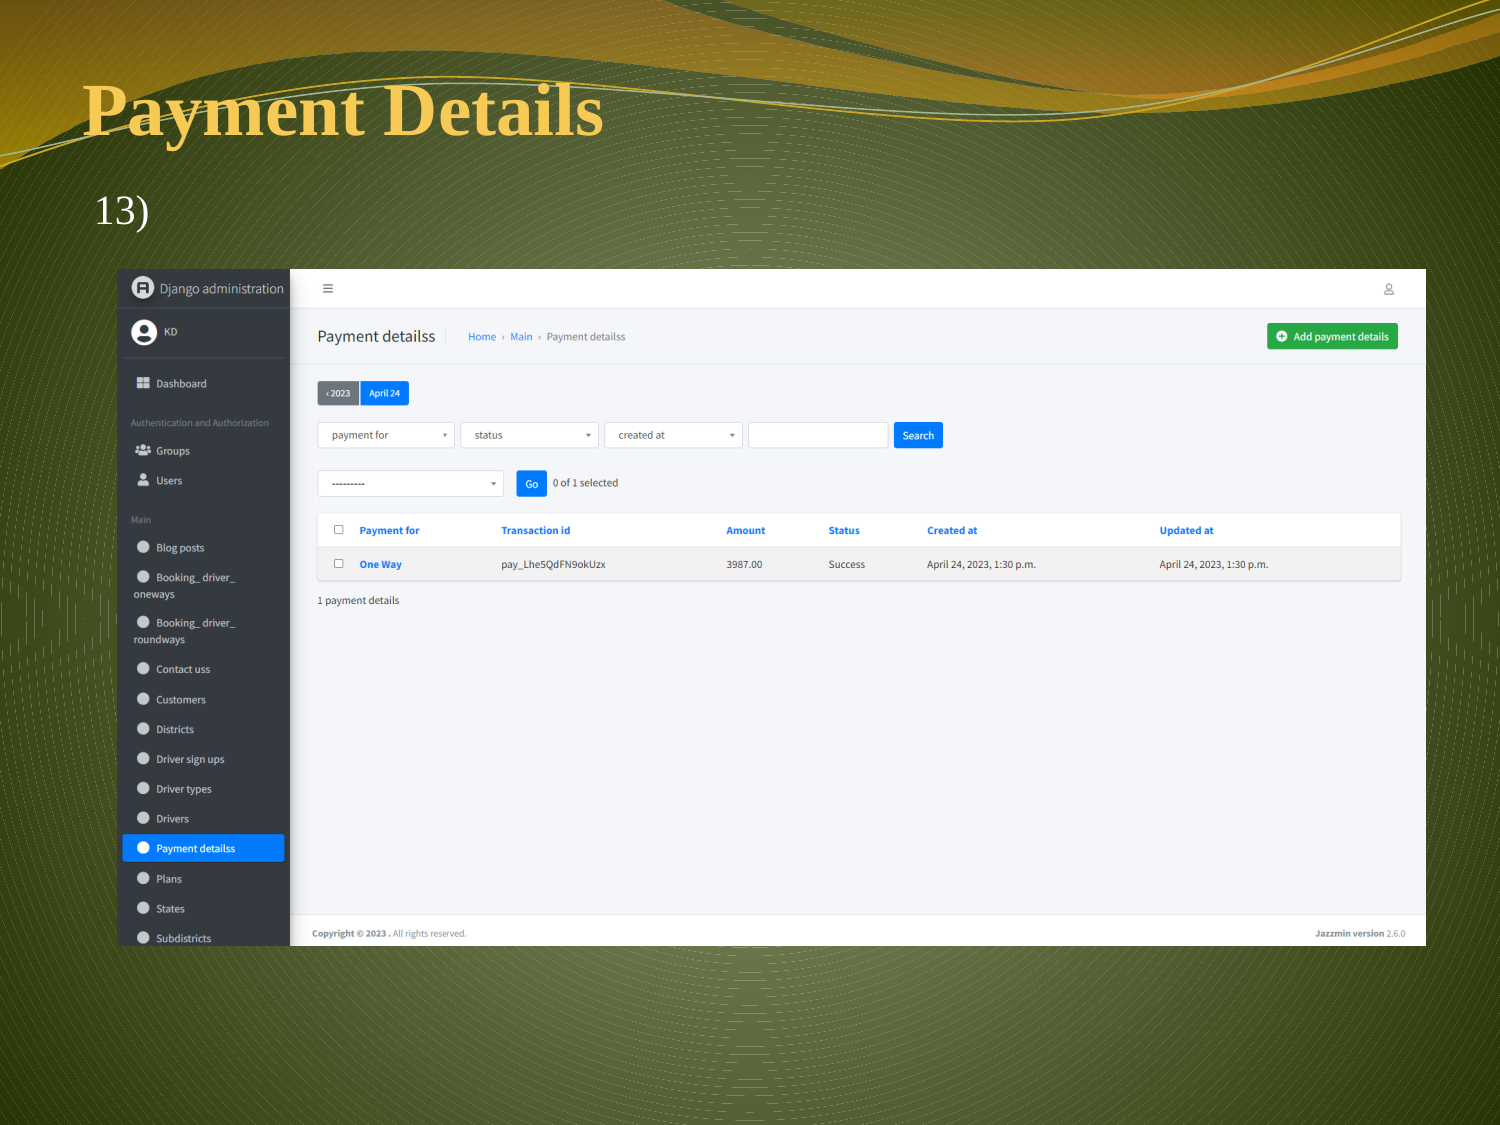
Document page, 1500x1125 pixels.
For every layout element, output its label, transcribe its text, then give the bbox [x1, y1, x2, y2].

picture [116, 269, 1426, 946]
title Payment Details [82, 0, 1370, 150]
subtitle 13) [93, 175, 1383, 464]
